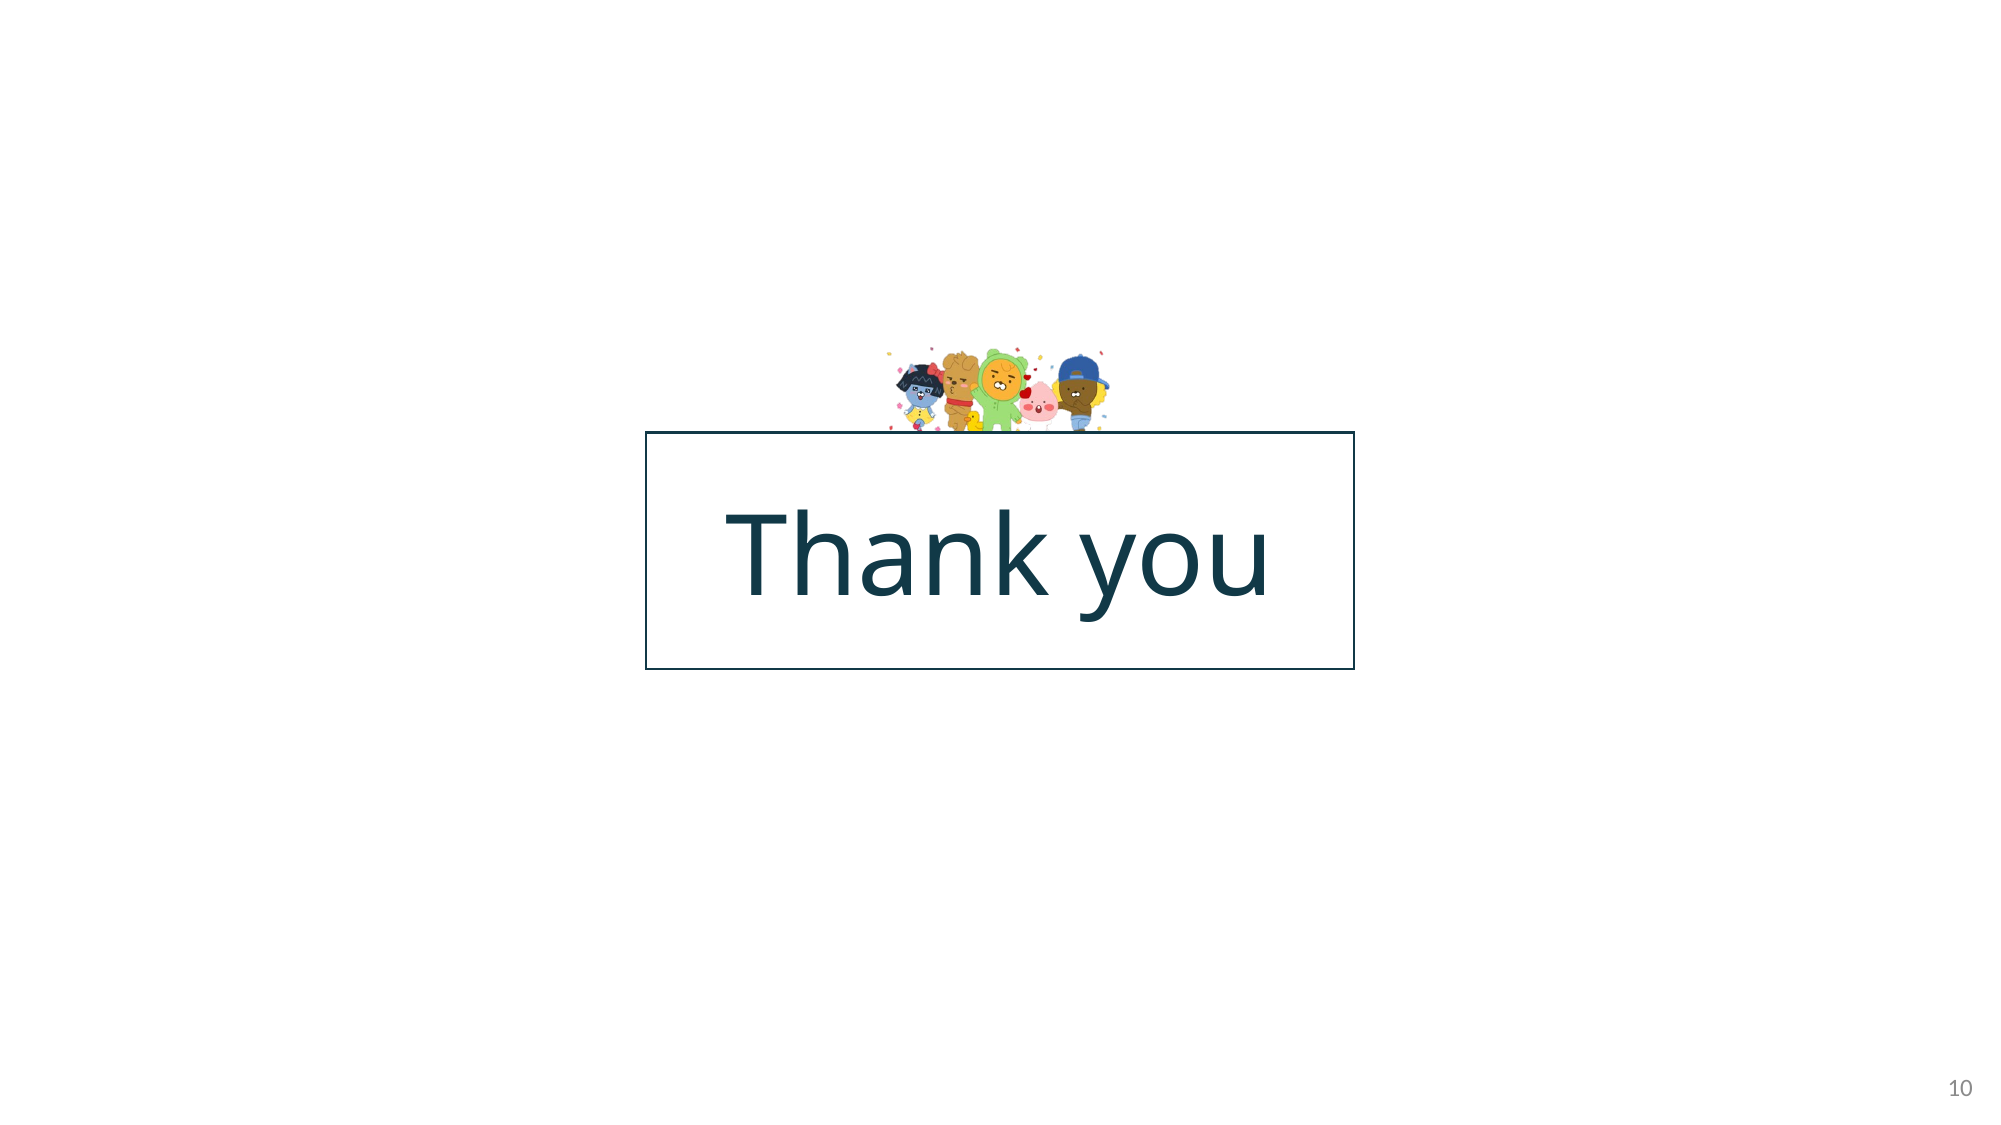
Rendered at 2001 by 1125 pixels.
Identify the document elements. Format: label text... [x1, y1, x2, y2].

picture [875, 342, 1116, 444]
slide_number 10 [1537, 1056, 1988, 1117]
text_box Thank you [645, 431, 1355, 670]
